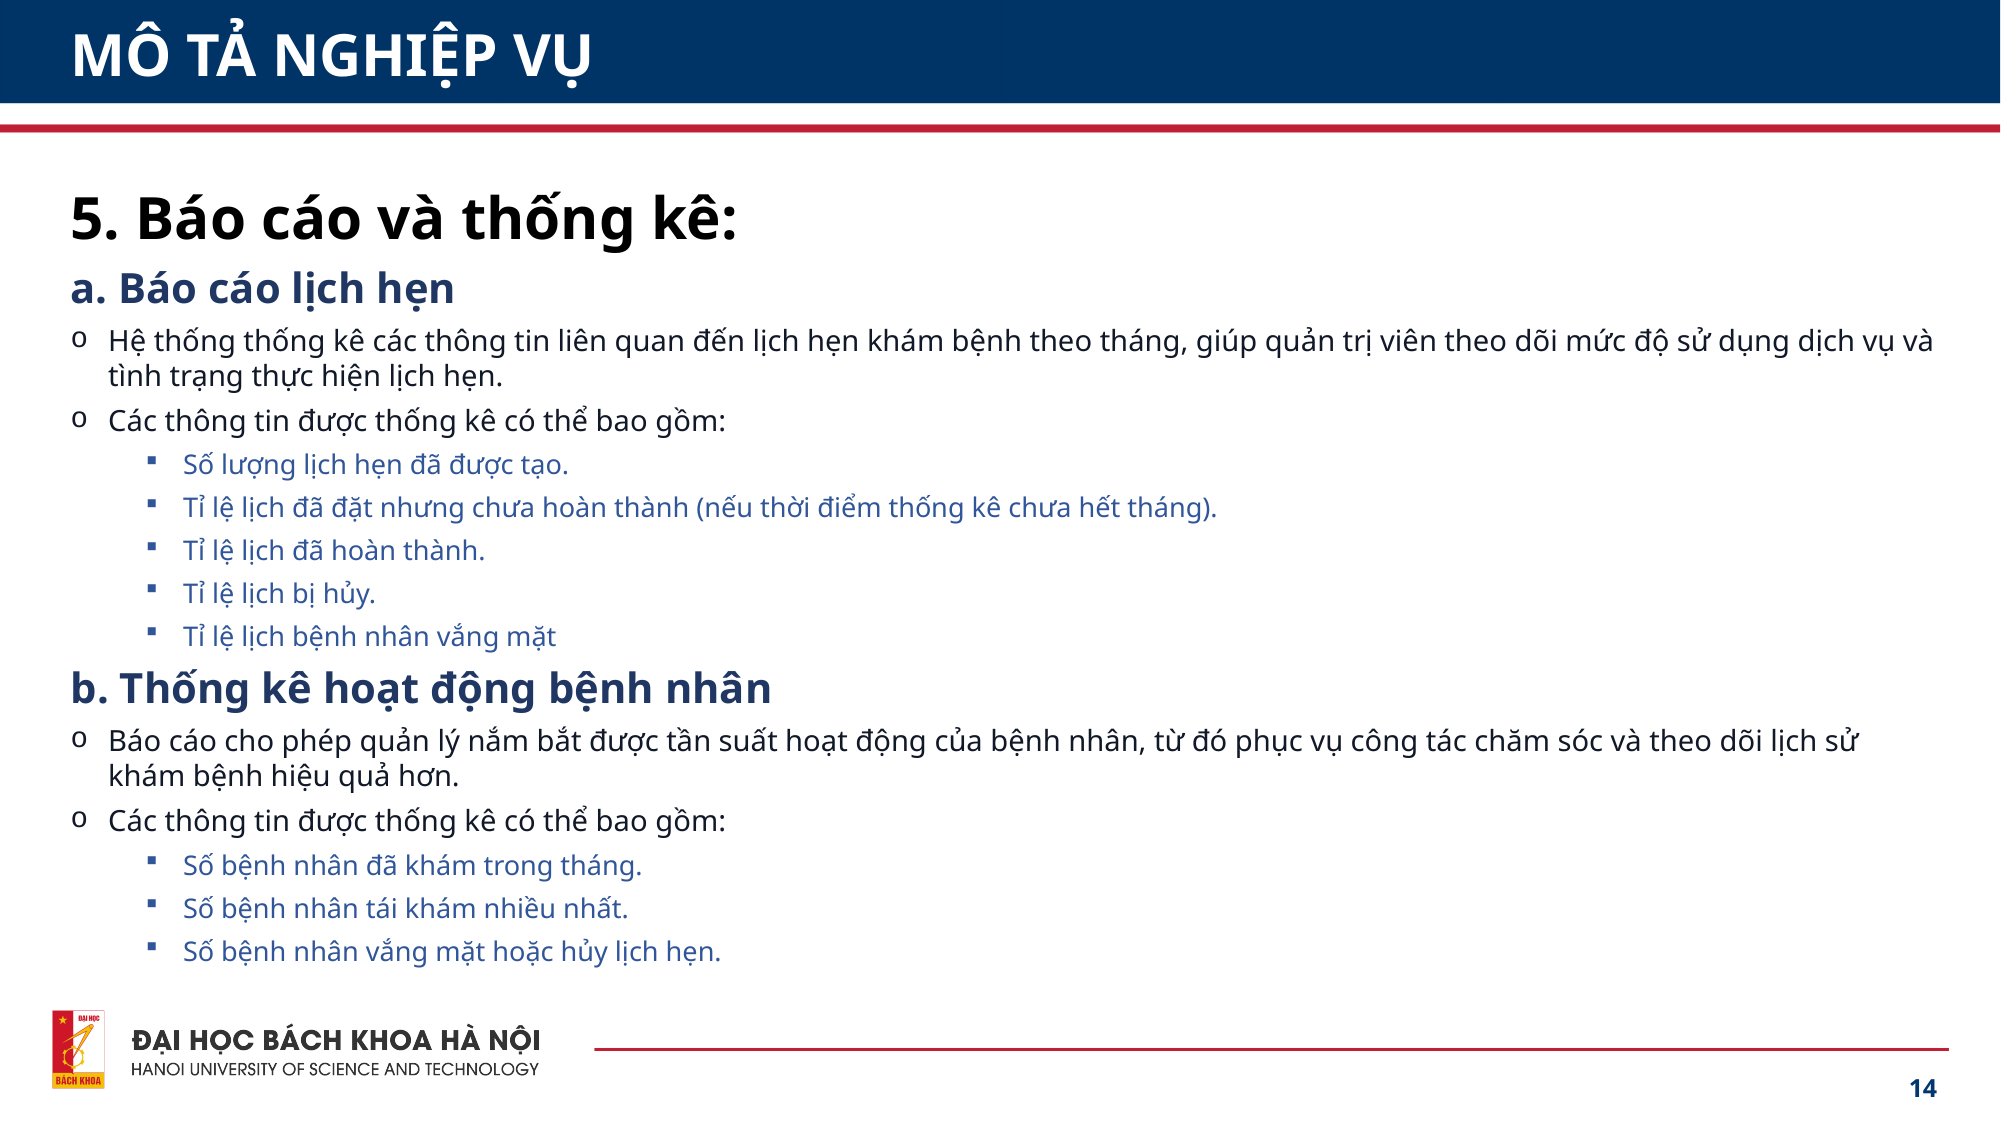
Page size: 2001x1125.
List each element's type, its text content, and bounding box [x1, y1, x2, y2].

list 5. Báo cáo và thống kê: a. Báo cáo lịch hẹn Hệ thống thống kê các thông tin liên quan đến lịch hẹn khám bệnh theo tháng, giúp quản trị viên theo dõi mức độ sử dụng dịch vụ và tình trạng thực hiện lịch hẹn. Các thông tin được thống kê có thể bao gồm: Số lượng lịch hẹn đã được tạo. Tỉ lệ lịch đã đặt nhưng chưa hoàn thành (nếu thời điểm thống kê chưa hết tháng). Tỉ lệ lịch đã hoàn thành. Tỉ lệ lịch bị hủy. Tỉ lệ lịch bệnh nhân vắng mặt b. Thống kê hoạt động bệnh nhân Báo cáo cho phép quản lý nắm bắt được tần suất hoạt động của bệnh nhân, từ đó phục vụ công tác chăm sóc và theo dõi lịch sử khám bệnh hiệu quả hơn. Các thông tin được thống kê có thể bao gồm: Số bệnh nhân đã khám trong tháng. Số bệnh nhân tái khám nhiều nhất. Số bệnh nhân vắng mặt hoặc hủy lịch hẹn. [55, 173, 1951, 1002]
slide_number 14 [1502, 1065, 1953, 1125]
picture [0, 0, 2001, 1125]
title MÔ TẢ NGHIỆP VỤ [55, 18, 1945, 90]
